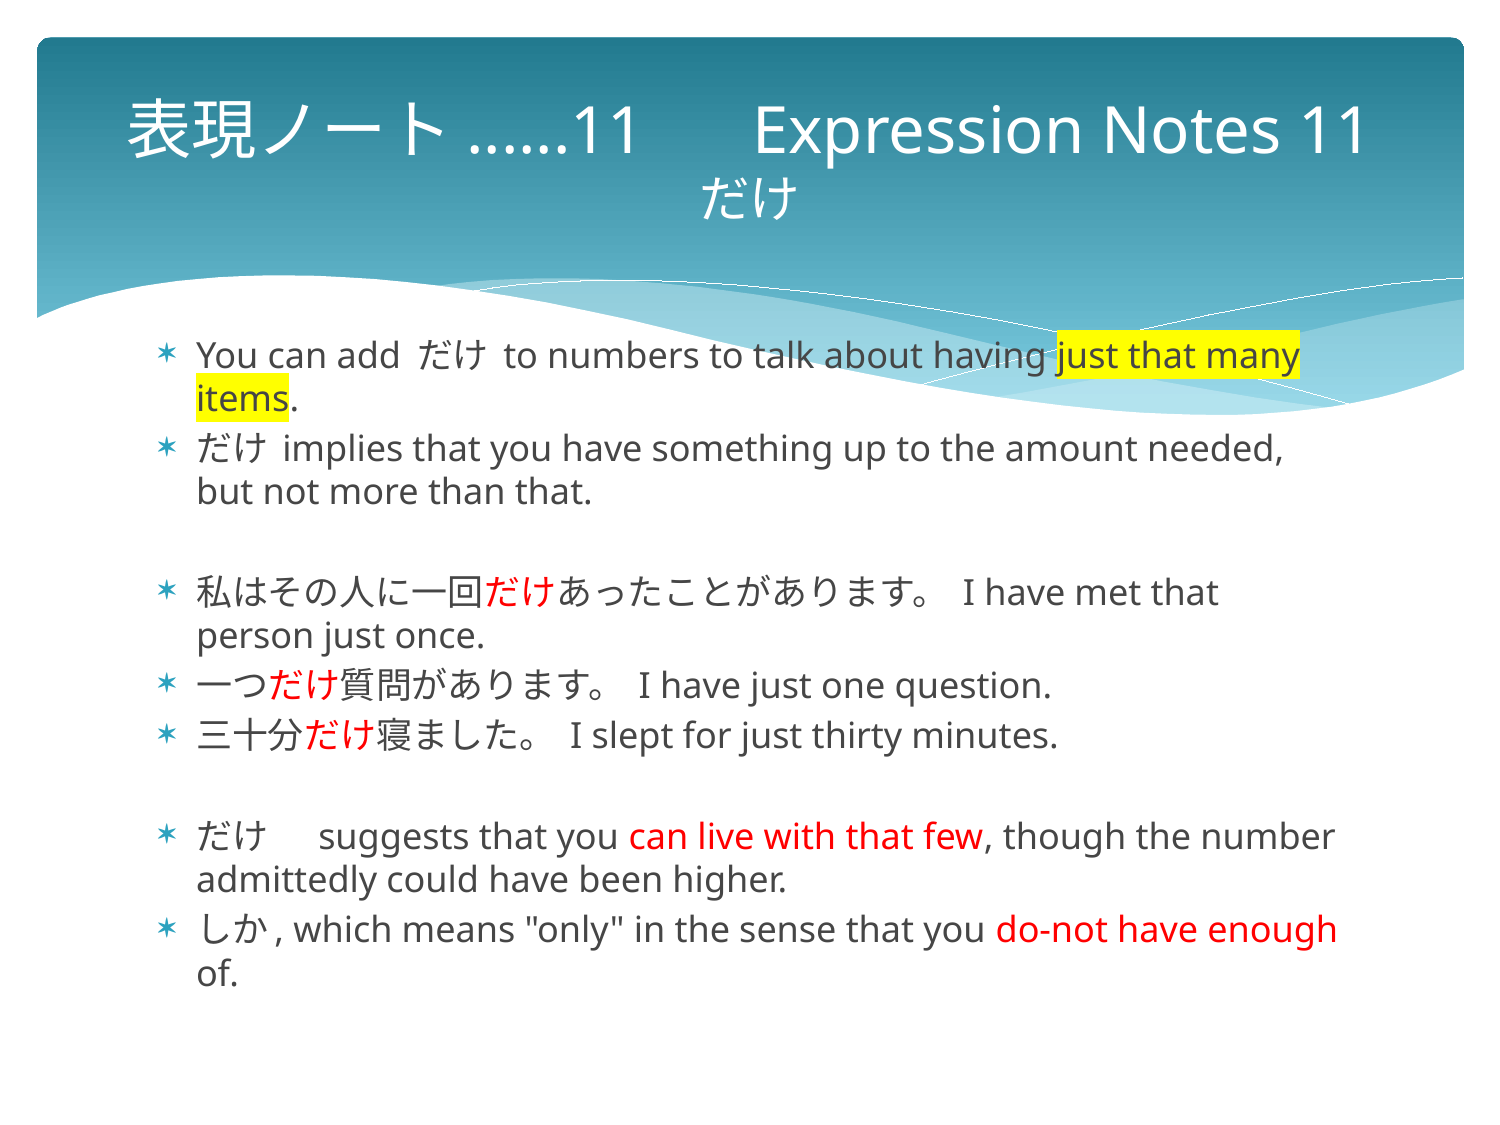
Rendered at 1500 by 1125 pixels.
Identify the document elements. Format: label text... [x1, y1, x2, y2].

list You can add だけ to numbers to talk about having just that many items. だけ implies that you have something up to the amount needed, but not more than that. 私はその人に一回だけあったことがあります。 I have met that person just once. 一つだけ質問があります。 I have just one question. 三十分だけ寝ました。 I slept for just thirty minutes. だけ suggests that you can live with that few, though the number admittedly could have been higher. しか, which means "only" in the sense that you do-not have enough of. [143, 324, 1359, 1005]
title 表現ノート......11 Expression Notes 11 だけ [75, 55, 1425, 261]
